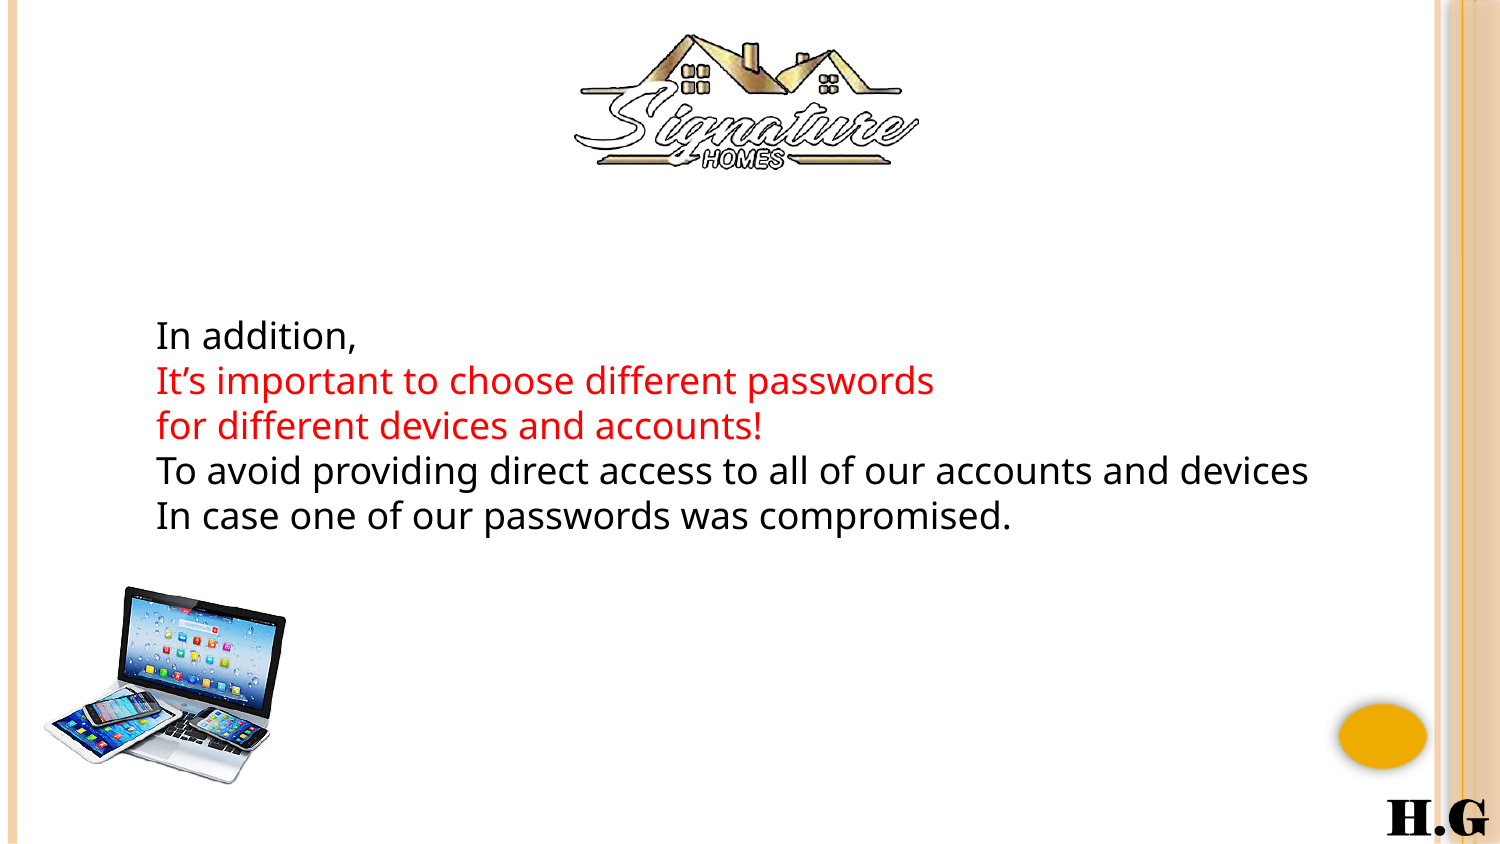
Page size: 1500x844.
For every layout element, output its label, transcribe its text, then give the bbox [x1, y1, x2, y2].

text_box In addition, It’s important to choose different passwords for different devices and accounts! To avoid providing direct access to all of our accounts and devices In case one of our passwords was compromised. [141, 304, 1326, 545]
picture [0, 0, 7, 844]
picture [18, 0, 1489, 844]
